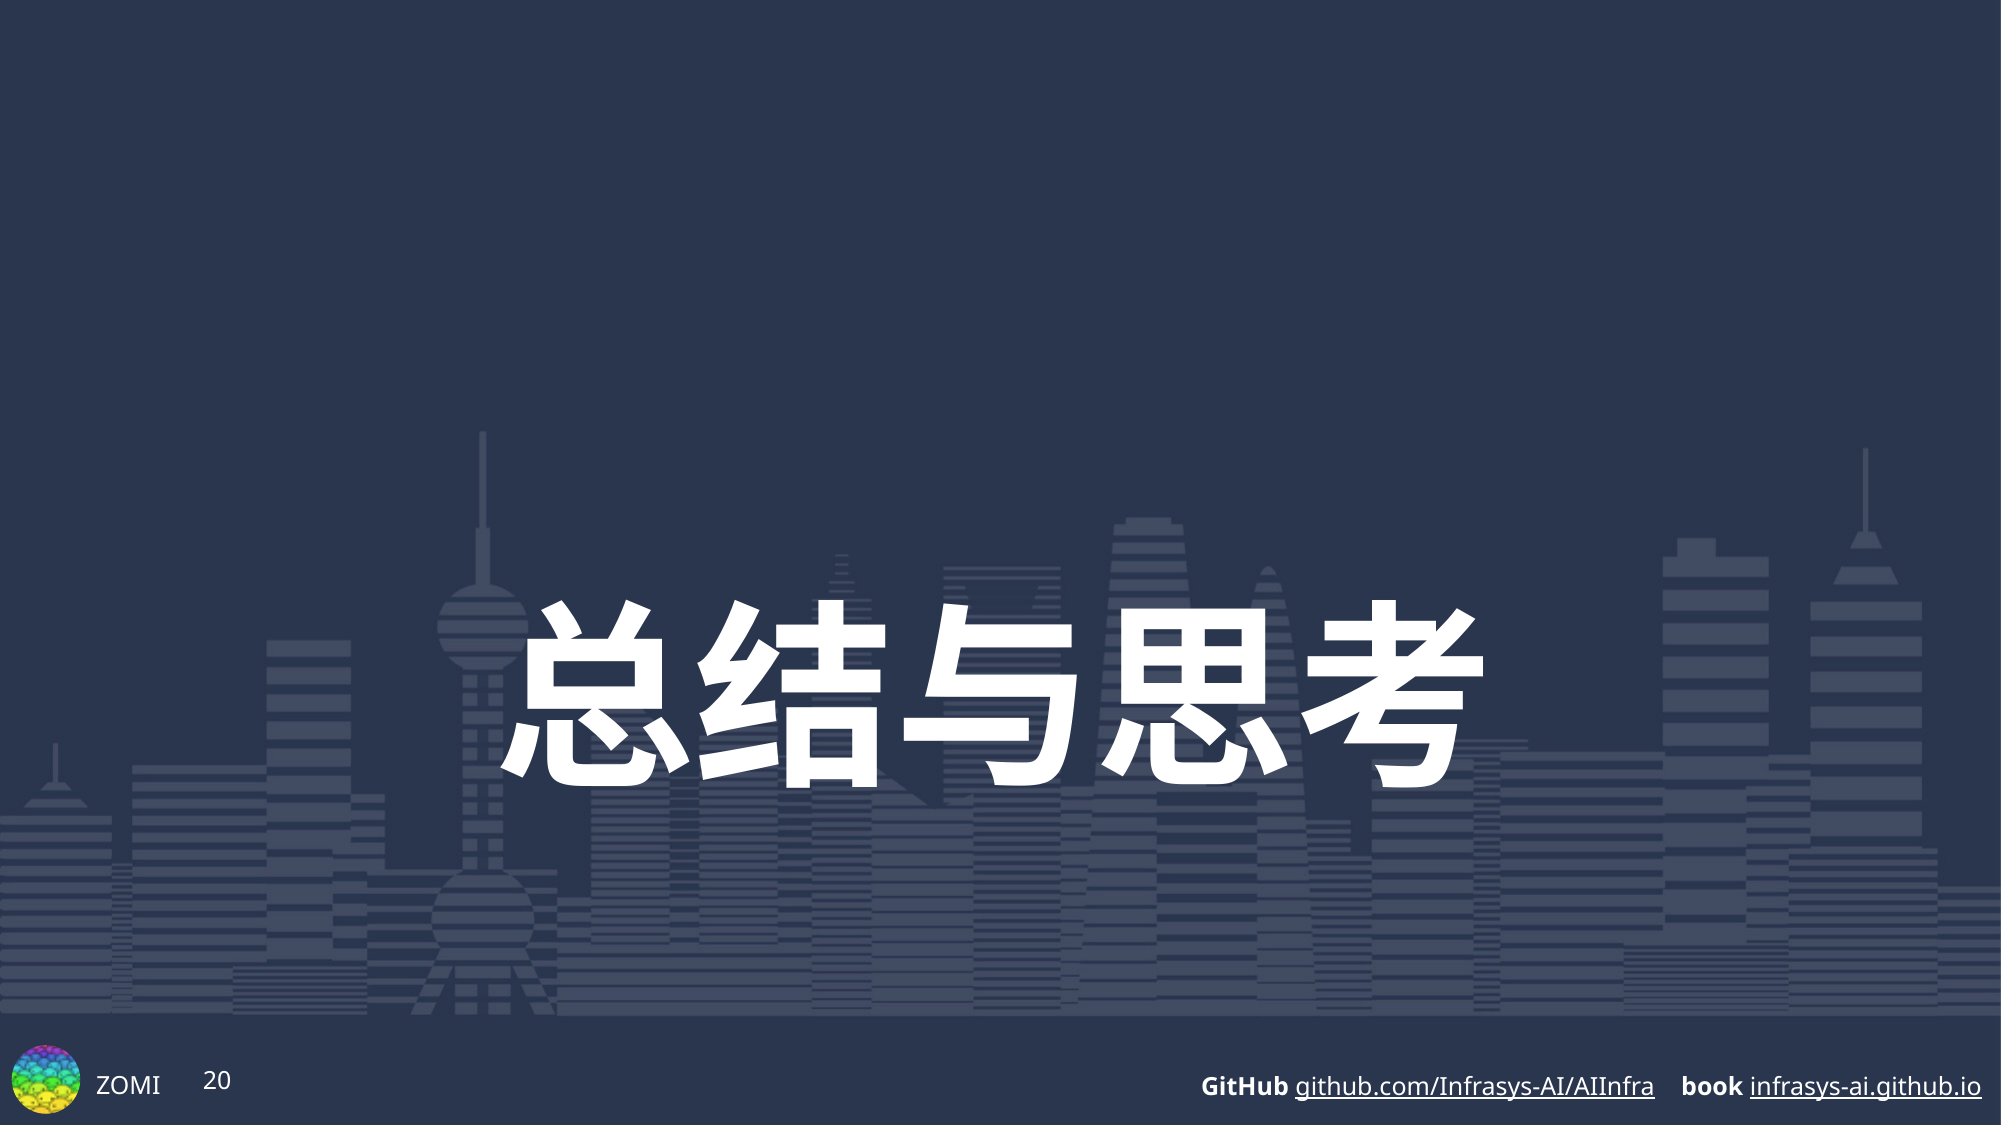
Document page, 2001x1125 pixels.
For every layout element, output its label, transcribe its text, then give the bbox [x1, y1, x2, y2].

list 总结与思考 [79, 394, 1910, 986]
picture [0, 0, 2001, 1125]
